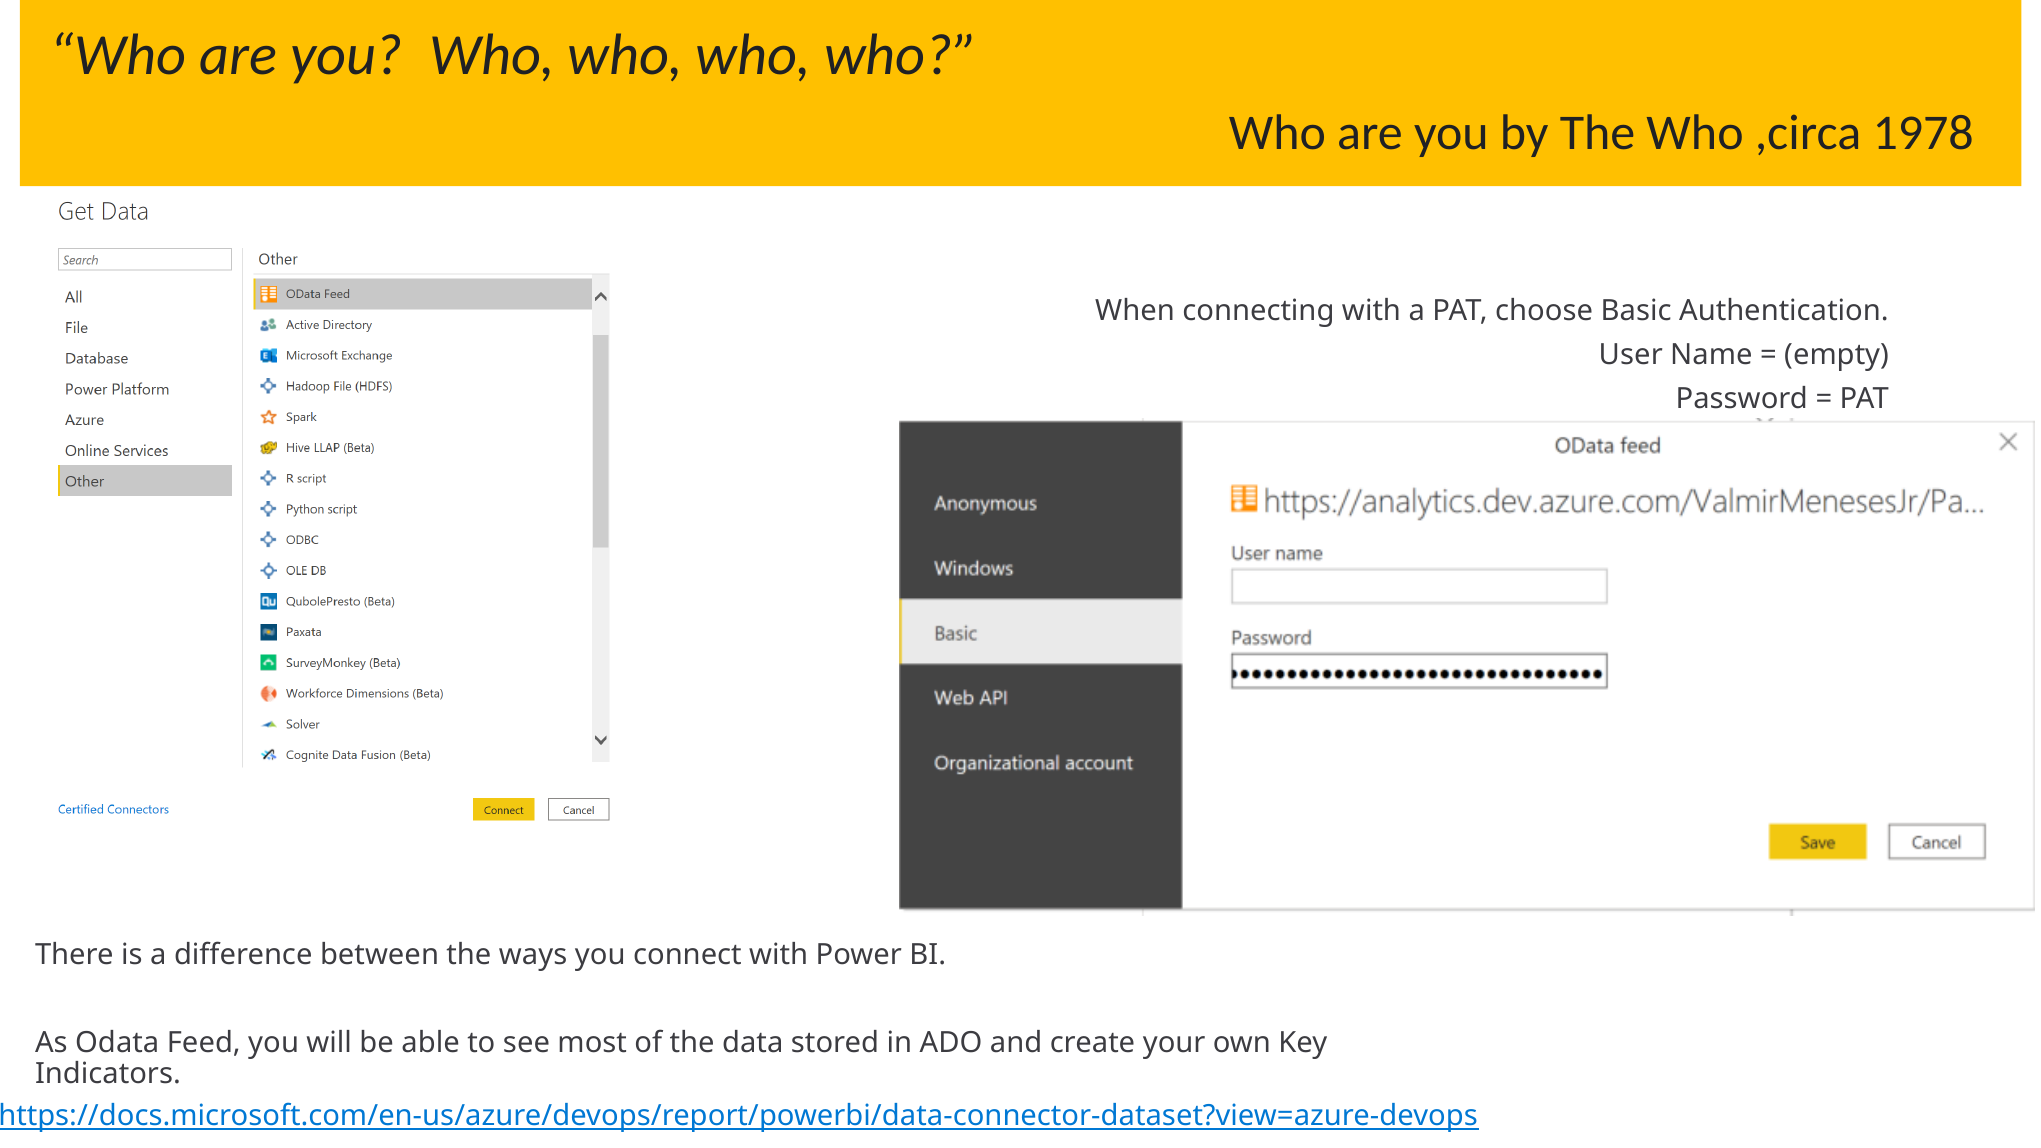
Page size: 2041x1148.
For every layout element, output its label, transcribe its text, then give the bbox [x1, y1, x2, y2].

picture [898, 418, 2036, 916]
text_box “Who are you? Who, who, who, who?” Who are you by The Who ,circa 1978 [19, 0, 2022, 187]
text_box https://docs.microsoft.com/en-us/azure/devops/report/powerbi/data-connector-dataset?view=azure-devops [0, 1078, 1510, 1148]
picture [51, 197, 617, 826]
text_box There is a difference between the ways you connect with Power BI. As Odata Feed, you will be able to see most of the data stored in ADO and create your own Key Indicators. [5, 915, 1478, 1078]
text_box When connecting with a PAT, choose Basic Authentication. User Name = (empty) Password = PAT [738, 271, 1920, 439]
